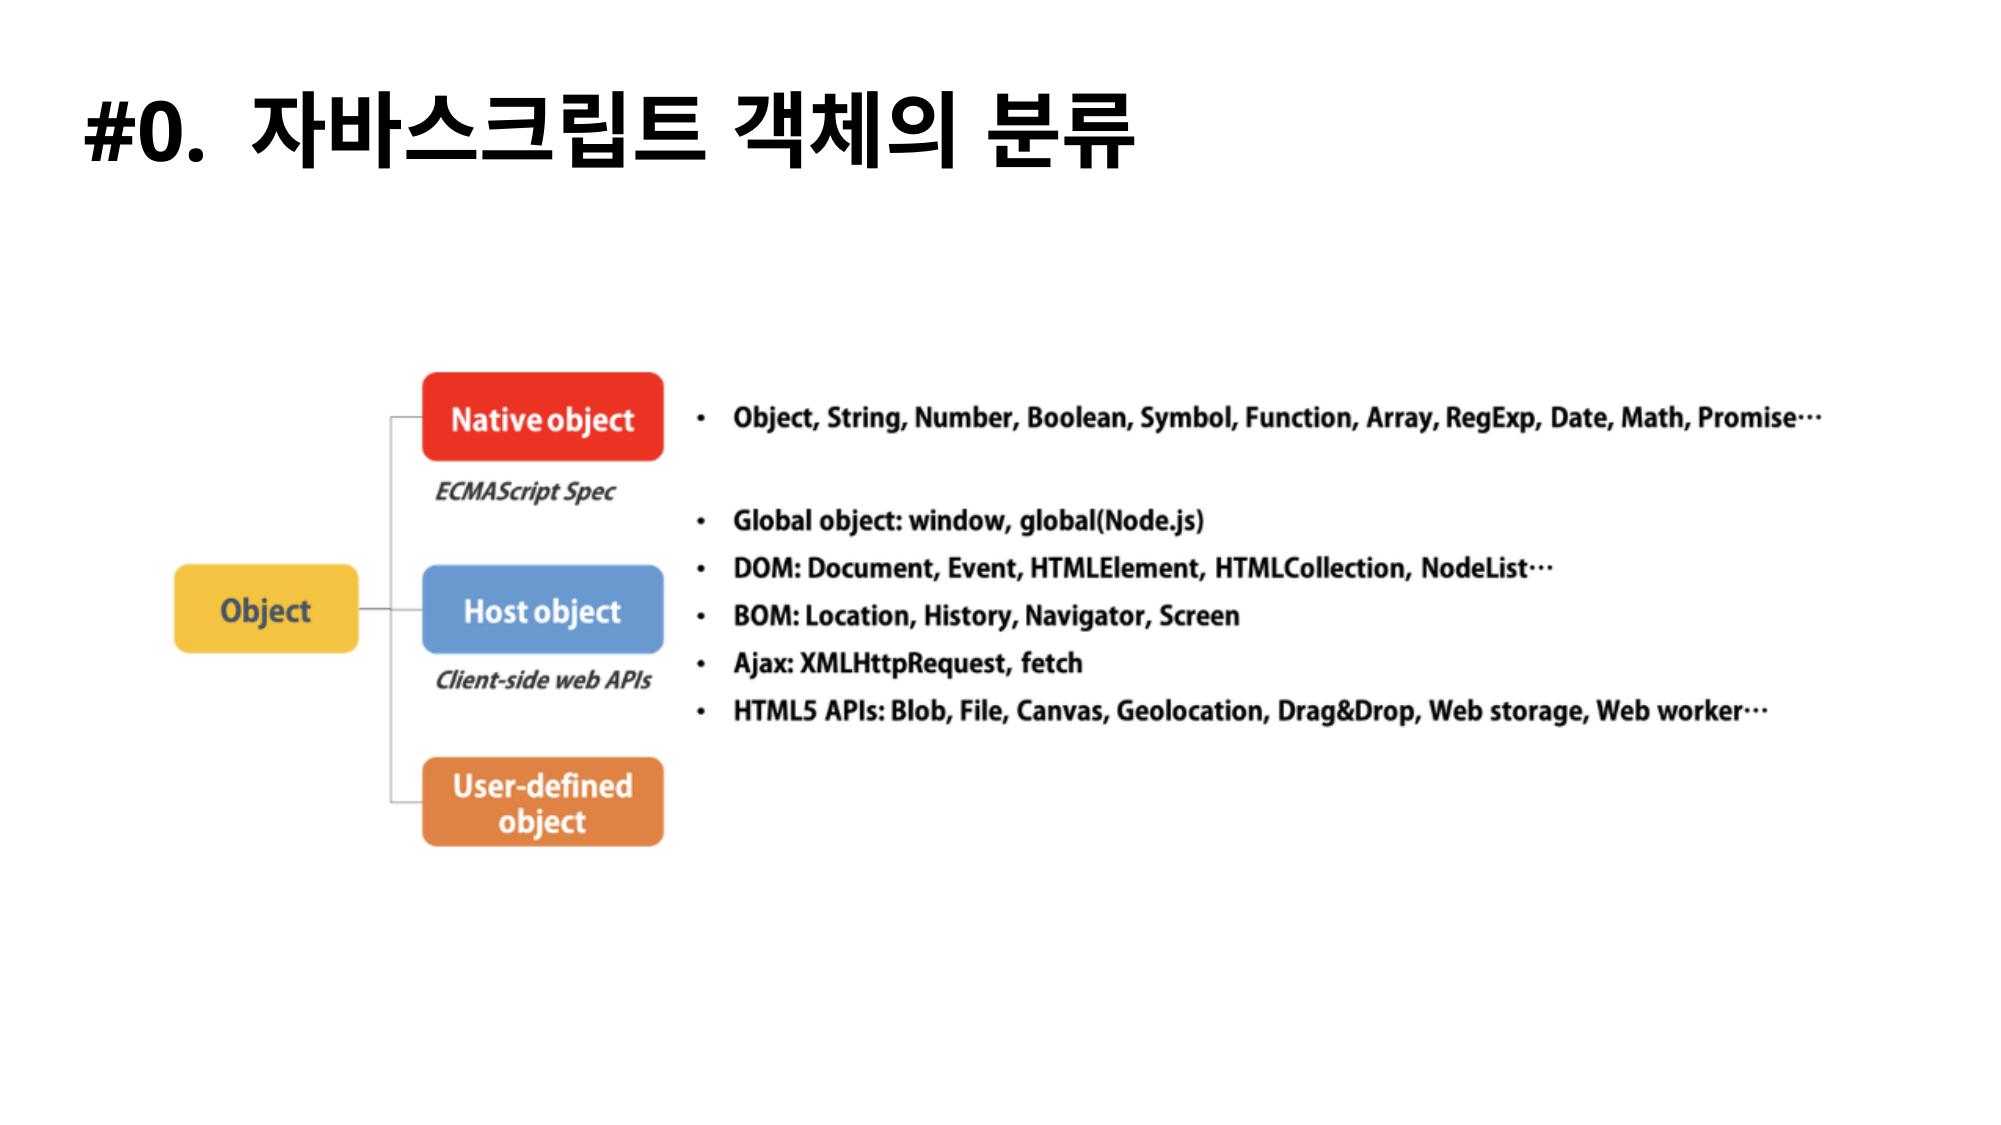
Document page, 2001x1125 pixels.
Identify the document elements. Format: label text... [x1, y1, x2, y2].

title #0. 자바스크립트 객체의 분류 [68, 25, 1932, 244]
picture [151, 341, 1849, 869]
